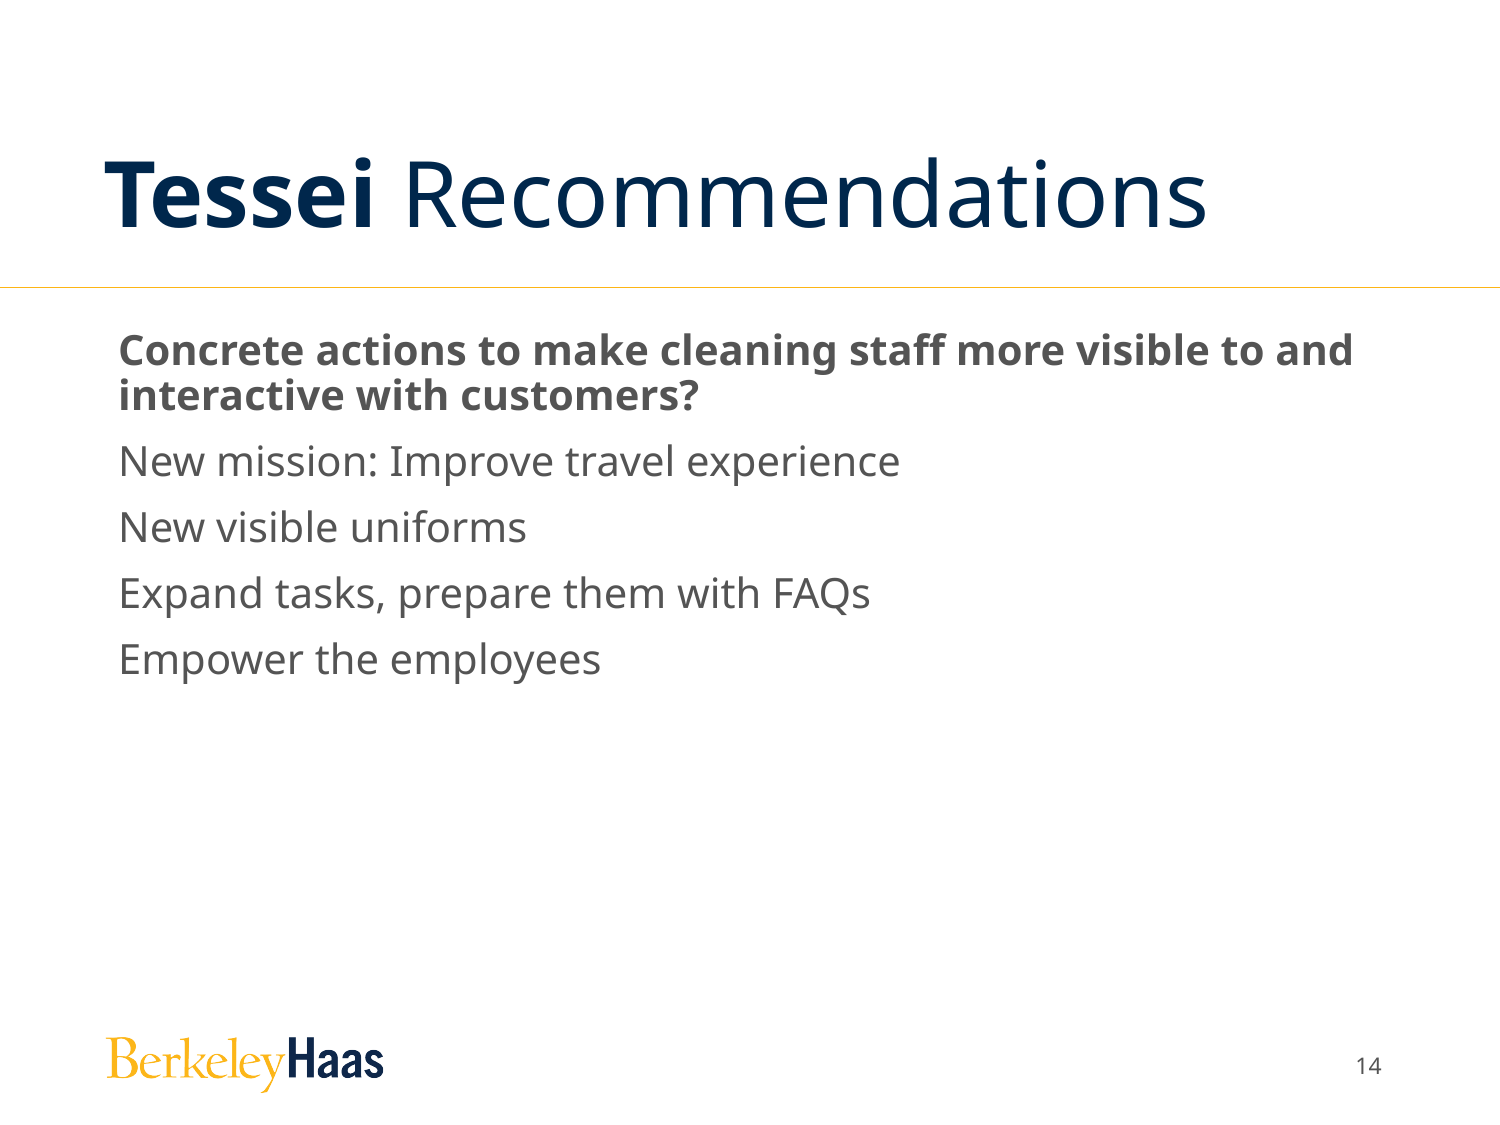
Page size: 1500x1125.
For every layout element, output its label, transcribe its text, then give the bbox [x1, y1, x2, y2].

picture [103, 1034, 388, 1097]
title Tessei Recommendations [103, 59, 1397, 278]
list Concrete actions to make cleaning staff more visible to and interactive with customers? New mission: Improve travel experience New visible uniforms Expand tasks, prepare them with FAQs Empower the employees [103, 299, 1397, 1014]
slide_number 13 [1270, 1037, 1397, 1098]
